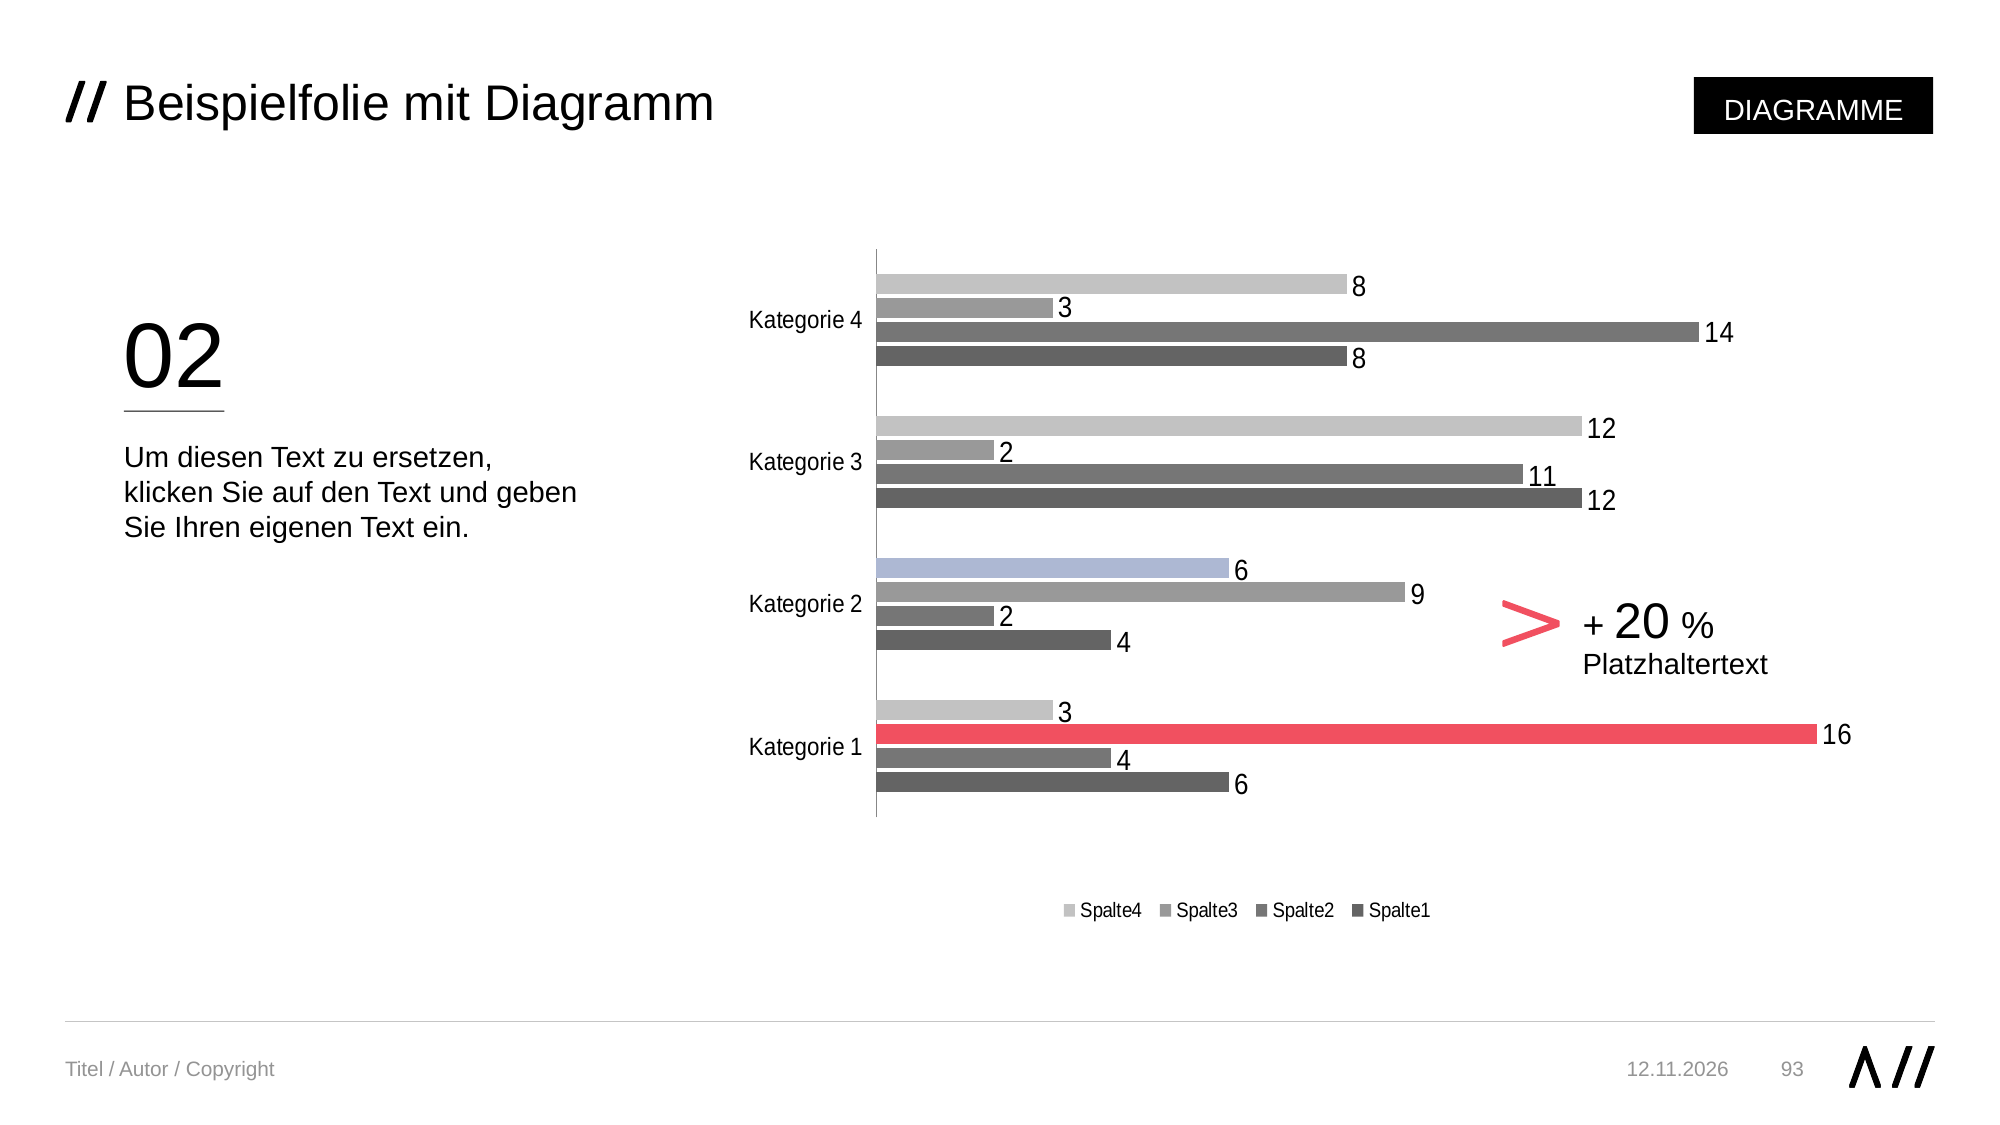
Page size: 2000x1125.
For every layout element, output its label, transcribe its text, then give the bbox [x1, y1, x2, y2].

slide_number 93 [1757, 1038, 1804, 1098]
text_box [1502, 594, 1817, 692]
footer Titel / Autor / Copyright [64, 1038, 977, 1098]
text_box Um diesen Text zu ersetzen, klicken Sie auf den Text und geben Sie Ihren eigenen Text ein. [123, 438, 685, 954]
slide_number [1615, 1038, 1729, 1098]
chart [748, 247, 1935, 954]
picture [1849, 1046, 1935, 1088]
text_box 02 [123, 247, 685, 407]
title Beispielfolie mit Diagramm [124, 76, 1935, 132]
text_box DIAGRAMME [1693, 77, 1934, 134]
